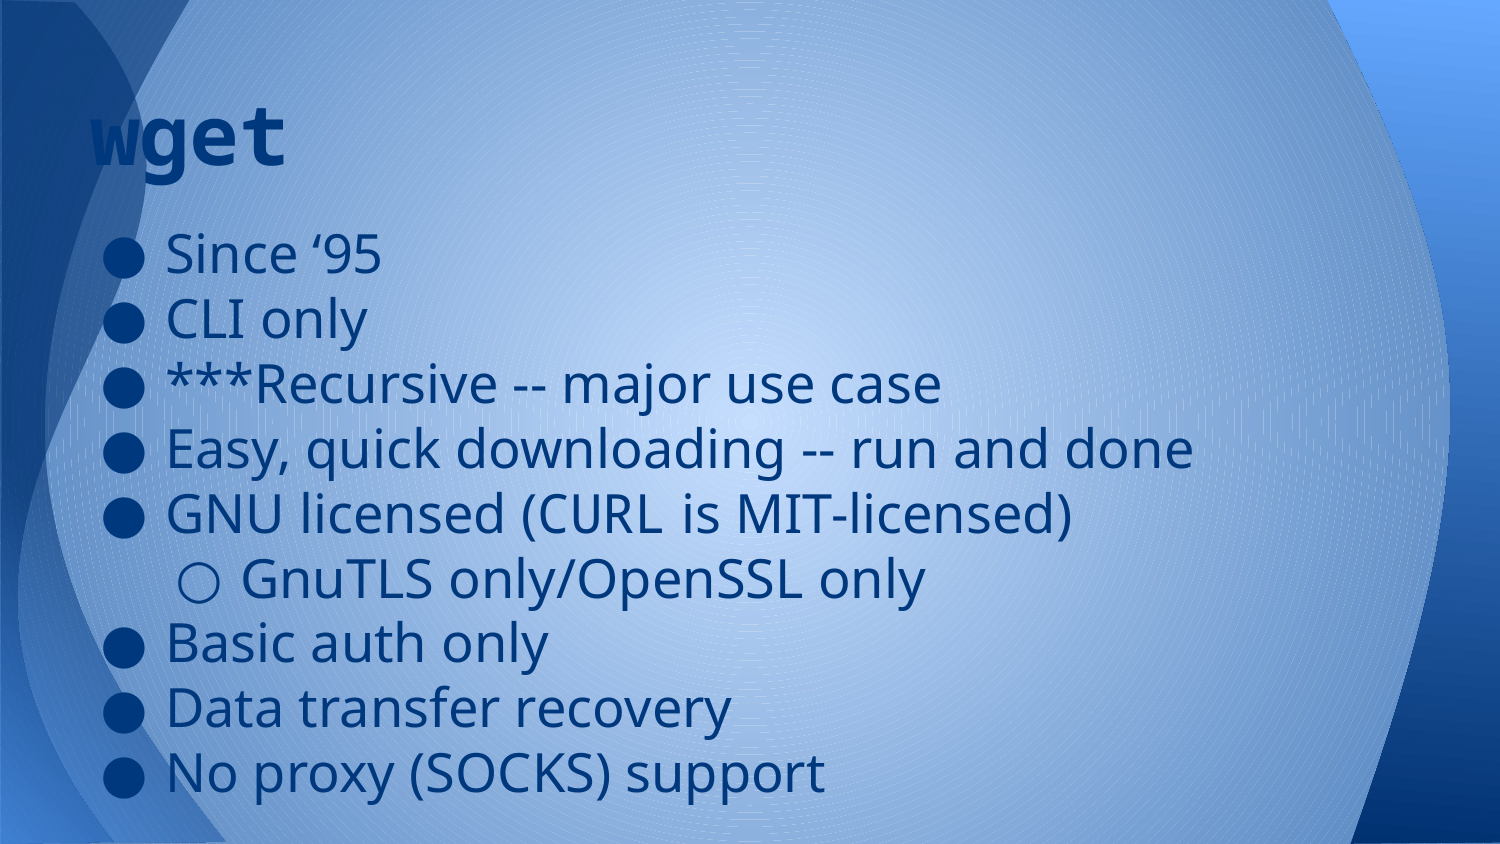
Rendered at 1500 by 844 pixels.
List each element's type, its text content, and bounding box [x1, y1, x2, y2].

title wget [75, 33, 1425, 197]
list Since ‘95 CLI only ***Recursive -- major use case Easy, quick downloading -- run and done GNU licensed (CURL is MIT-licensed) GnuTLS only/OpenSSL only Basic auth only Data transfer recovery No proxy (SOCKS) support [75, 204, 1425, 800]
